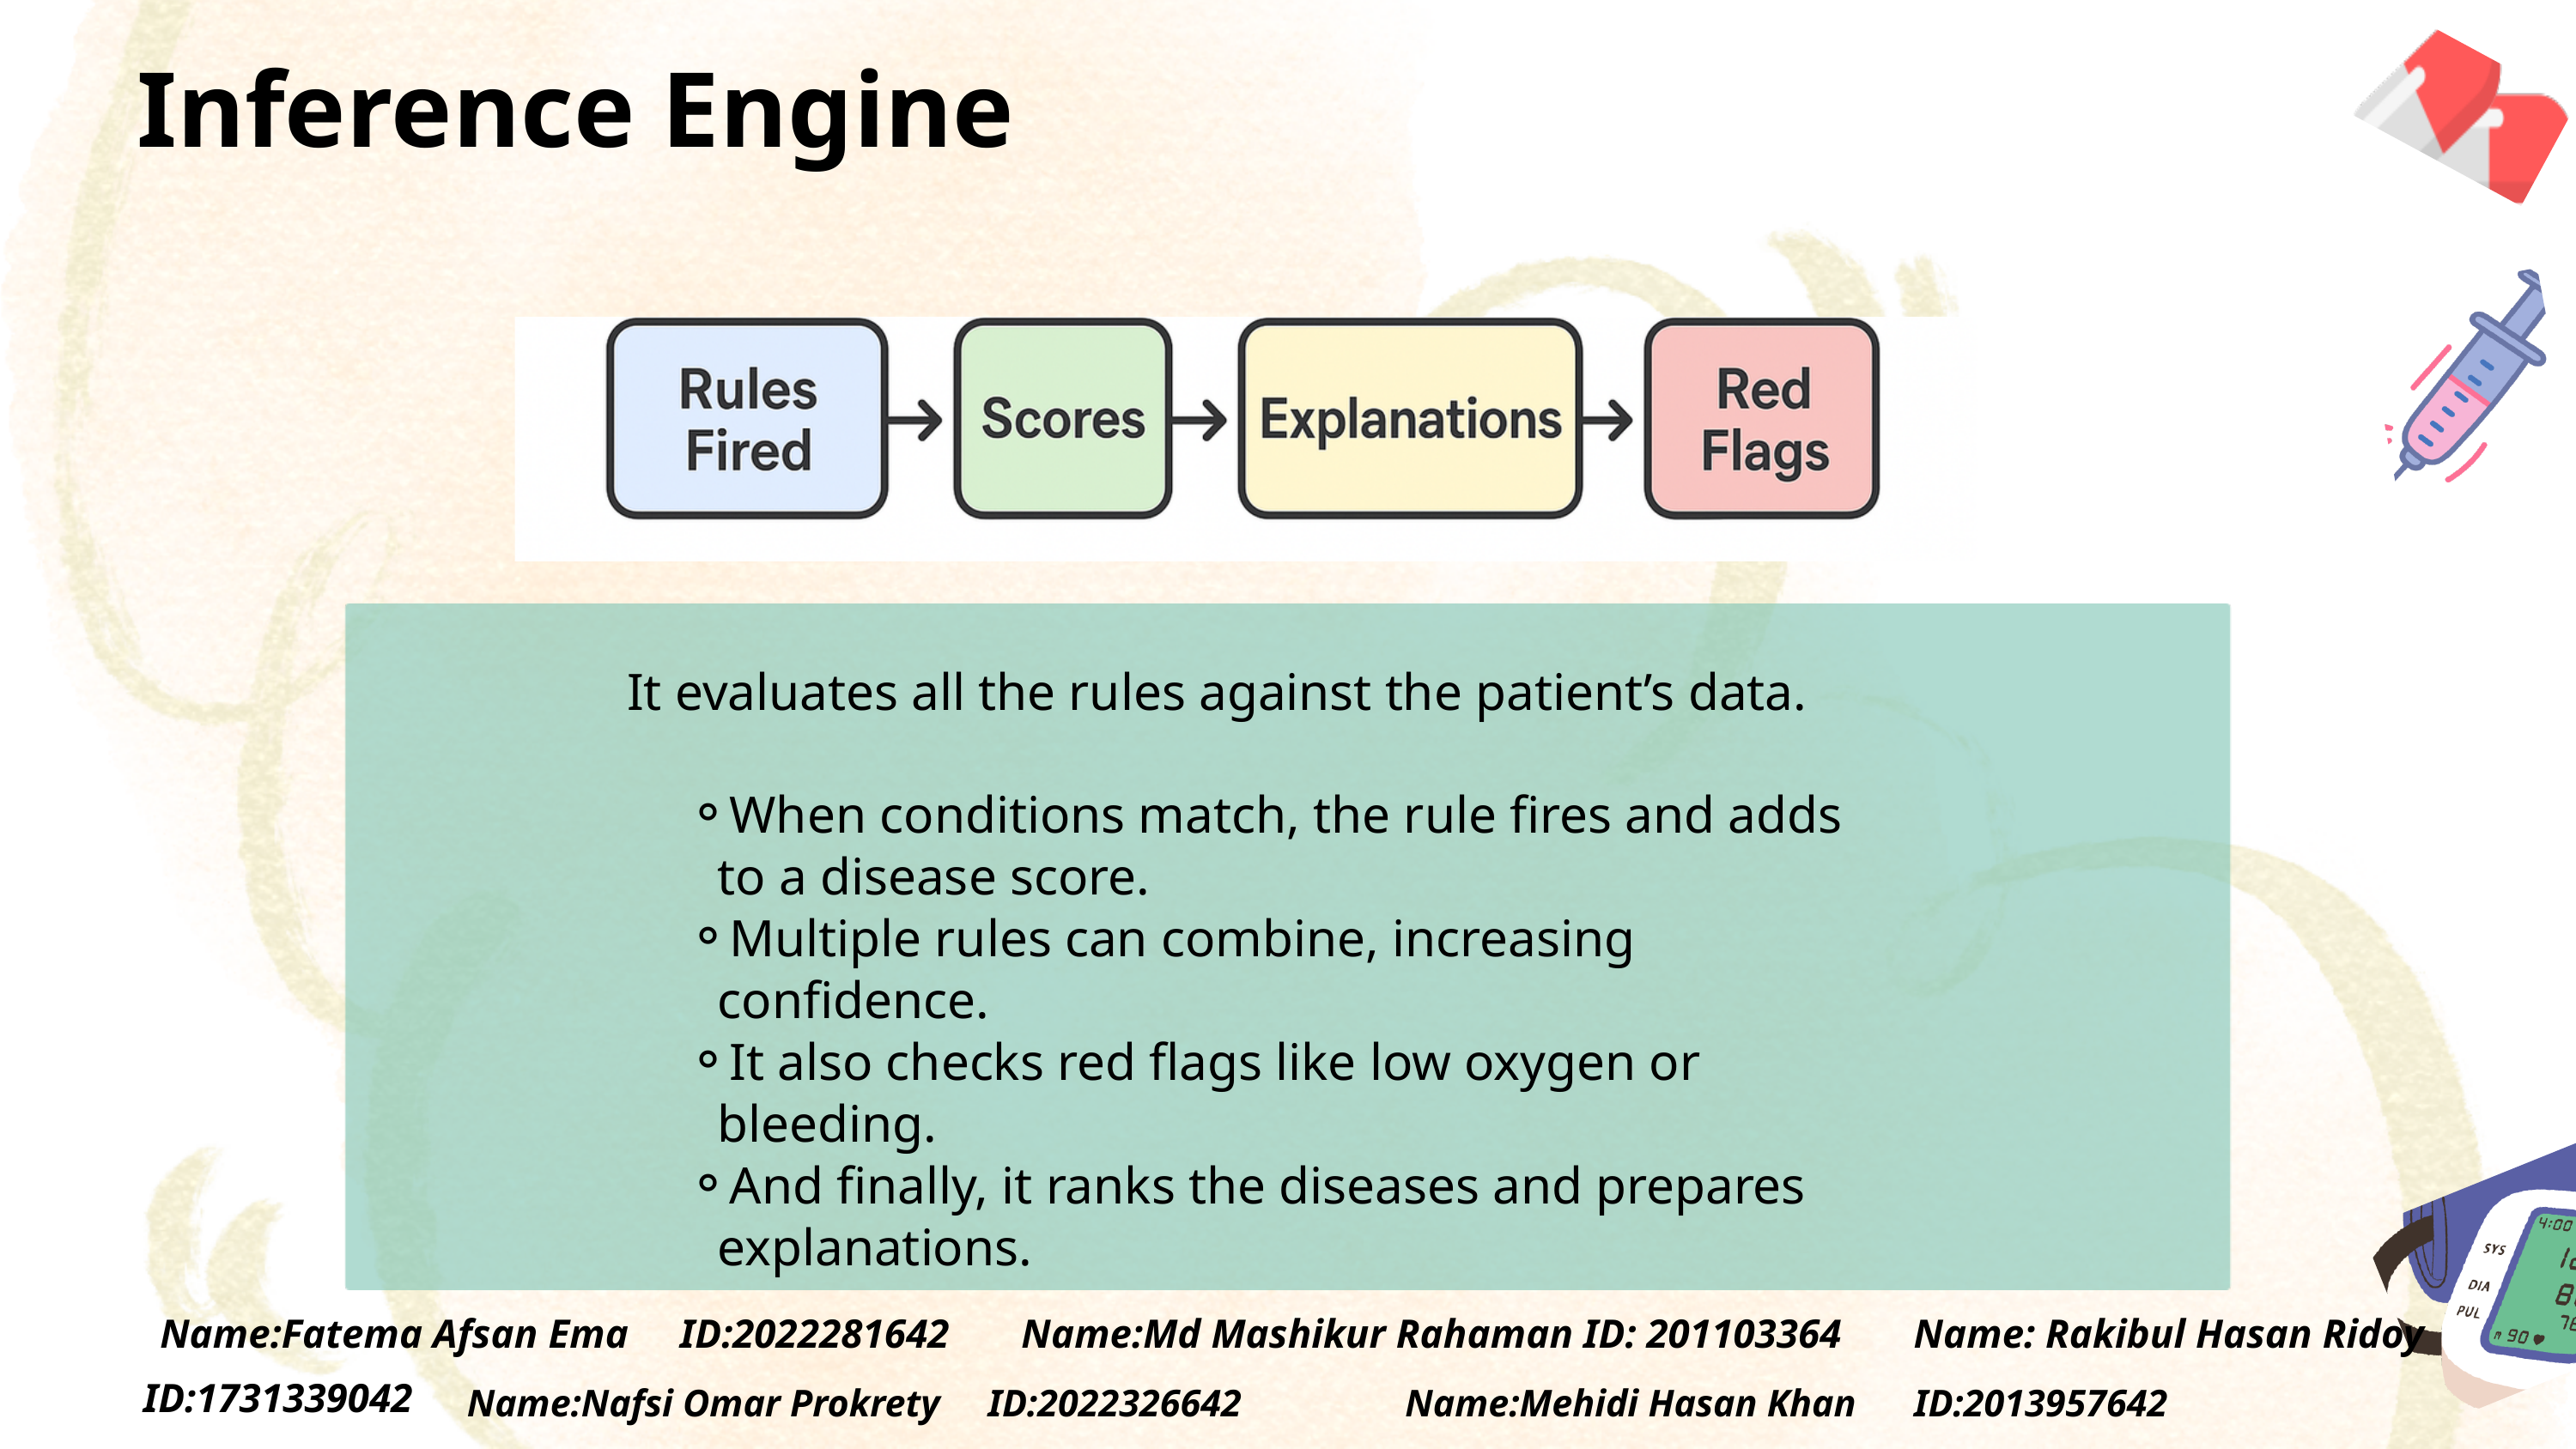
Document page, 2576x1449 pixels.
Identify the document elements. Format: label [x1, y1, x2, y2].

text_box [0, 0, 2576, 1449]
text_box [514, 316, 1978, 561]
